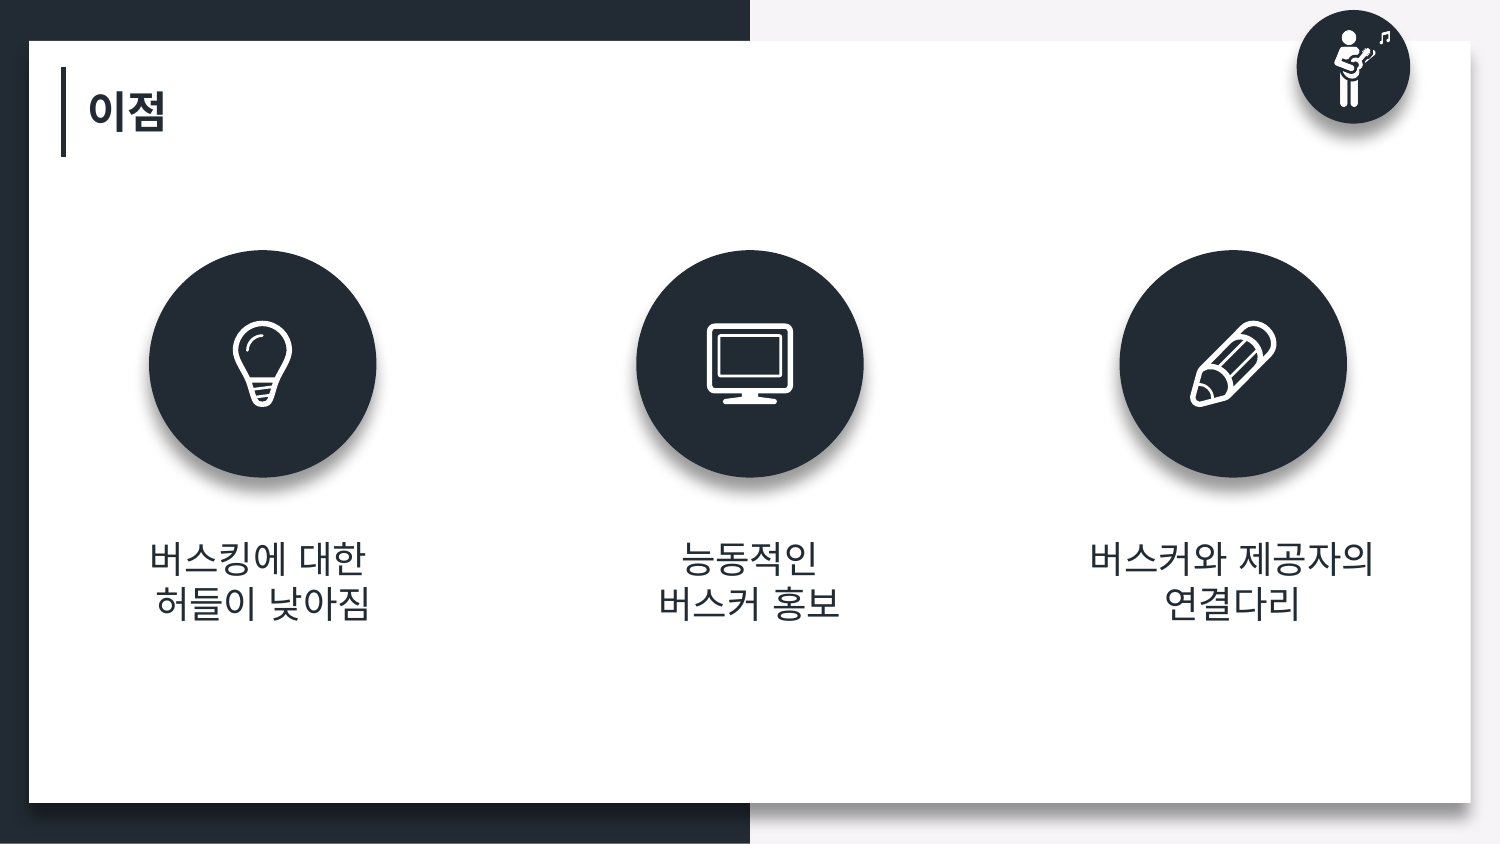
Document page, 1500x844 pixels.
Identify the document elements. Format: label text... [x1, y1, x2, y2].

text_box 버스커와 제공자의 연결다리 [1050, 529, 1416, 634]
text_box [706, 323, 794, 405]
text_box [147, 249, 378, 479]
text_box [635, 249, 865, 479]
text_box 능동적인 버스커 홍보 [643, 529, 857, 634]
text_box [1118, 249, 1349, 479]
text_box [1190, 320, 1277, 408]
text_box 이점 [72, 77, 183, 145]
text_box 버스킹에 대한 허들이 낮아짐 [134, 529, 393, 634]
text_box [232, 320, 293, 407]
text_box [1303, 14, 1410, 123]
